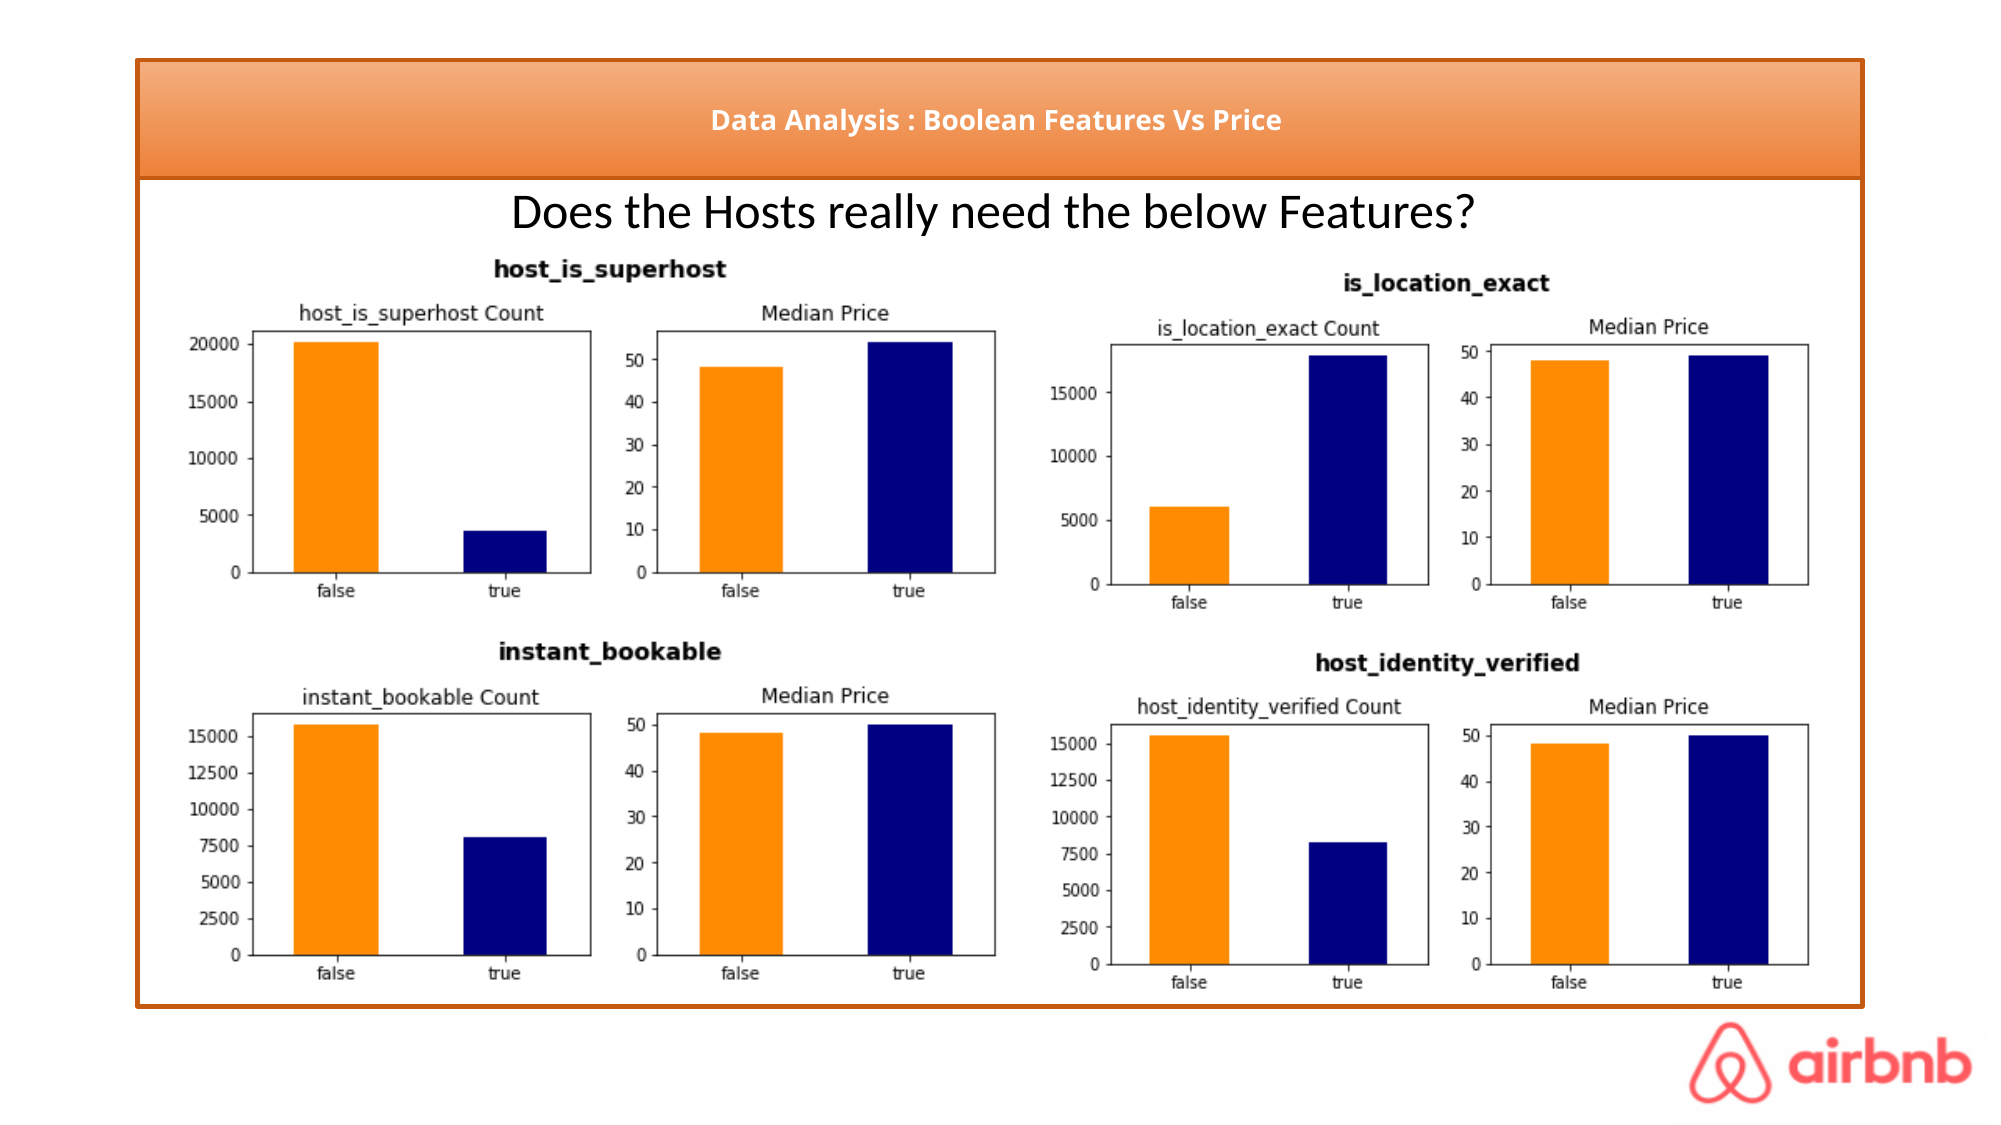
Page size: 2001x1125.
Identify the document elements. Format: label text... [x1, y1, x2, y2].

title Data Analysis : Boolean Features Vs Price [137, 59, 1863, 179]
picture [161, 248, 2000, 1125]
list Does the Hosts really need the below Features? [137, 179, 1863, 1007]
